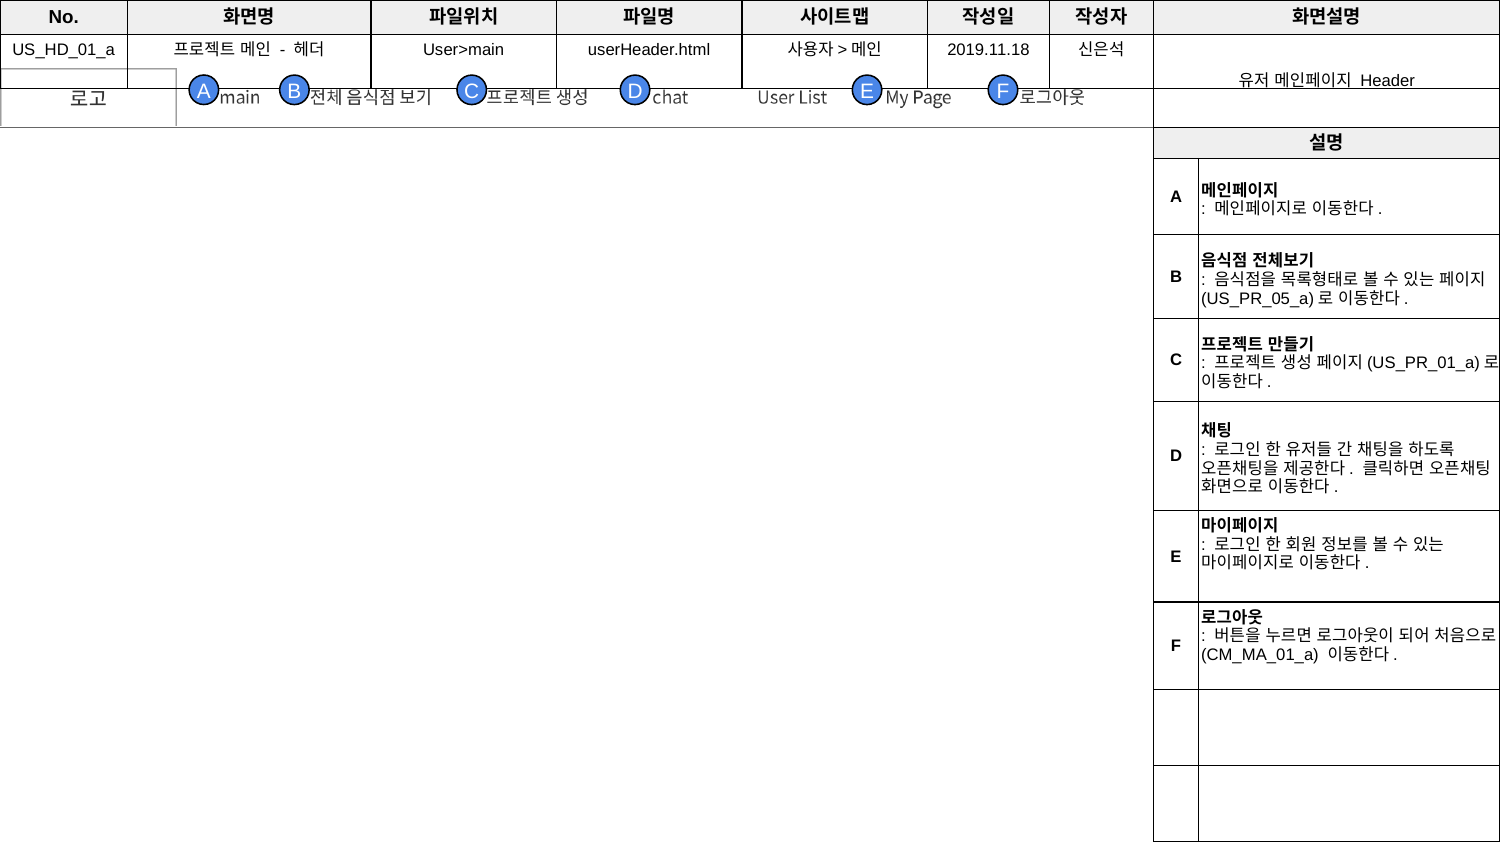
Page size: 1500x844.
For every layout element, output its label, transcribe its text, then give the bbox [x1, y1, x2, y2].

table_header No. [1, 1, 127, 34]
table_cell 프로젝트 만들기 : 프로젝트 생성 페이지(US_PR_01_a)로 이동한다. [1199, 319, 1499, 401]
table_cell B [1154, 235, 1198, 318]
table_header 화면설명 [1154, 1, 1499, 34]
table_cell US_HD_01_a [1, 35, 127, 67]
table_cell 메인페이지 : 메인페이지로 이동한다. [1199, 159, 1499, 234]
table_cell 사용자>메인 [743, 35, 927, 67]
table_header 사이트맵 [743, 1, 927, 34]
table_cell E [1154, 511, 1198, 601]
table_header 작성자 [1050, 1, 1153, 34]
table_cell 신은석 [1050, 35, 1153, 70]
table_header 파일명 [557, 1, 741, 34]
table_cell 채팅 : 로그인 한 유저들 간 채팅을 하도록 오픈채팅을 제공한다. 클릭하면 오픈채팅 화면으로 이동한다. [1199, 402, 1499, 510]
table_cell 설명 [1154, 128, 1499, 158]
table_cell 로그아웃 : 버튼을 누르면 로그아웃이 되어 처음으로(CM_MA_01_a) 이동한다. [1199, 603, 1499, 689]
picture [0, 68, 1151, 127]
table_cell [1154, 690, 1198, 765]
table_cell User>main [372, 35, 556, 67]
table_cell 2019.11.18 [928, 35, 1049, 67]
table_header 작성일 [928, 1, 1049, 34]
table_cell 프로젝트 메인 - 헤더 [128, 35, 370, 67]
table_cell [1154, 766, 1198, 841]
table_header 화면명 [128, 1, 370, 34]
table_cell F [1154, 603, 1198, 689]
table_cell [1199, 690, 1499, 765]
table_cell 마이페이지 : 로그인 한 회원 정보를 볼 수 있는 마이페이지로 이동한다. [1199, 511, 1499, 601]
table_cell C [1154, 319, 1198, 401]
table_header 유저 메인페이지 Header [1154, 35, 1499, 127]
table_cell userHeader.html [557, 35, 741, 67]
table_cell [1199, 766, 1499, 841]
table_cell D [1154, 402, 1198, 510]
table_header 파일위치 [372, 1, 556, 34]
table_cell A [1154, 159, 1198, 234]
table_cell 음식점 전체보기 : 음식점을 목록형태로 볼 수 있는 페이지(US_PR_05_a)로 이동한다. [1199, 235, 1499, 318]
